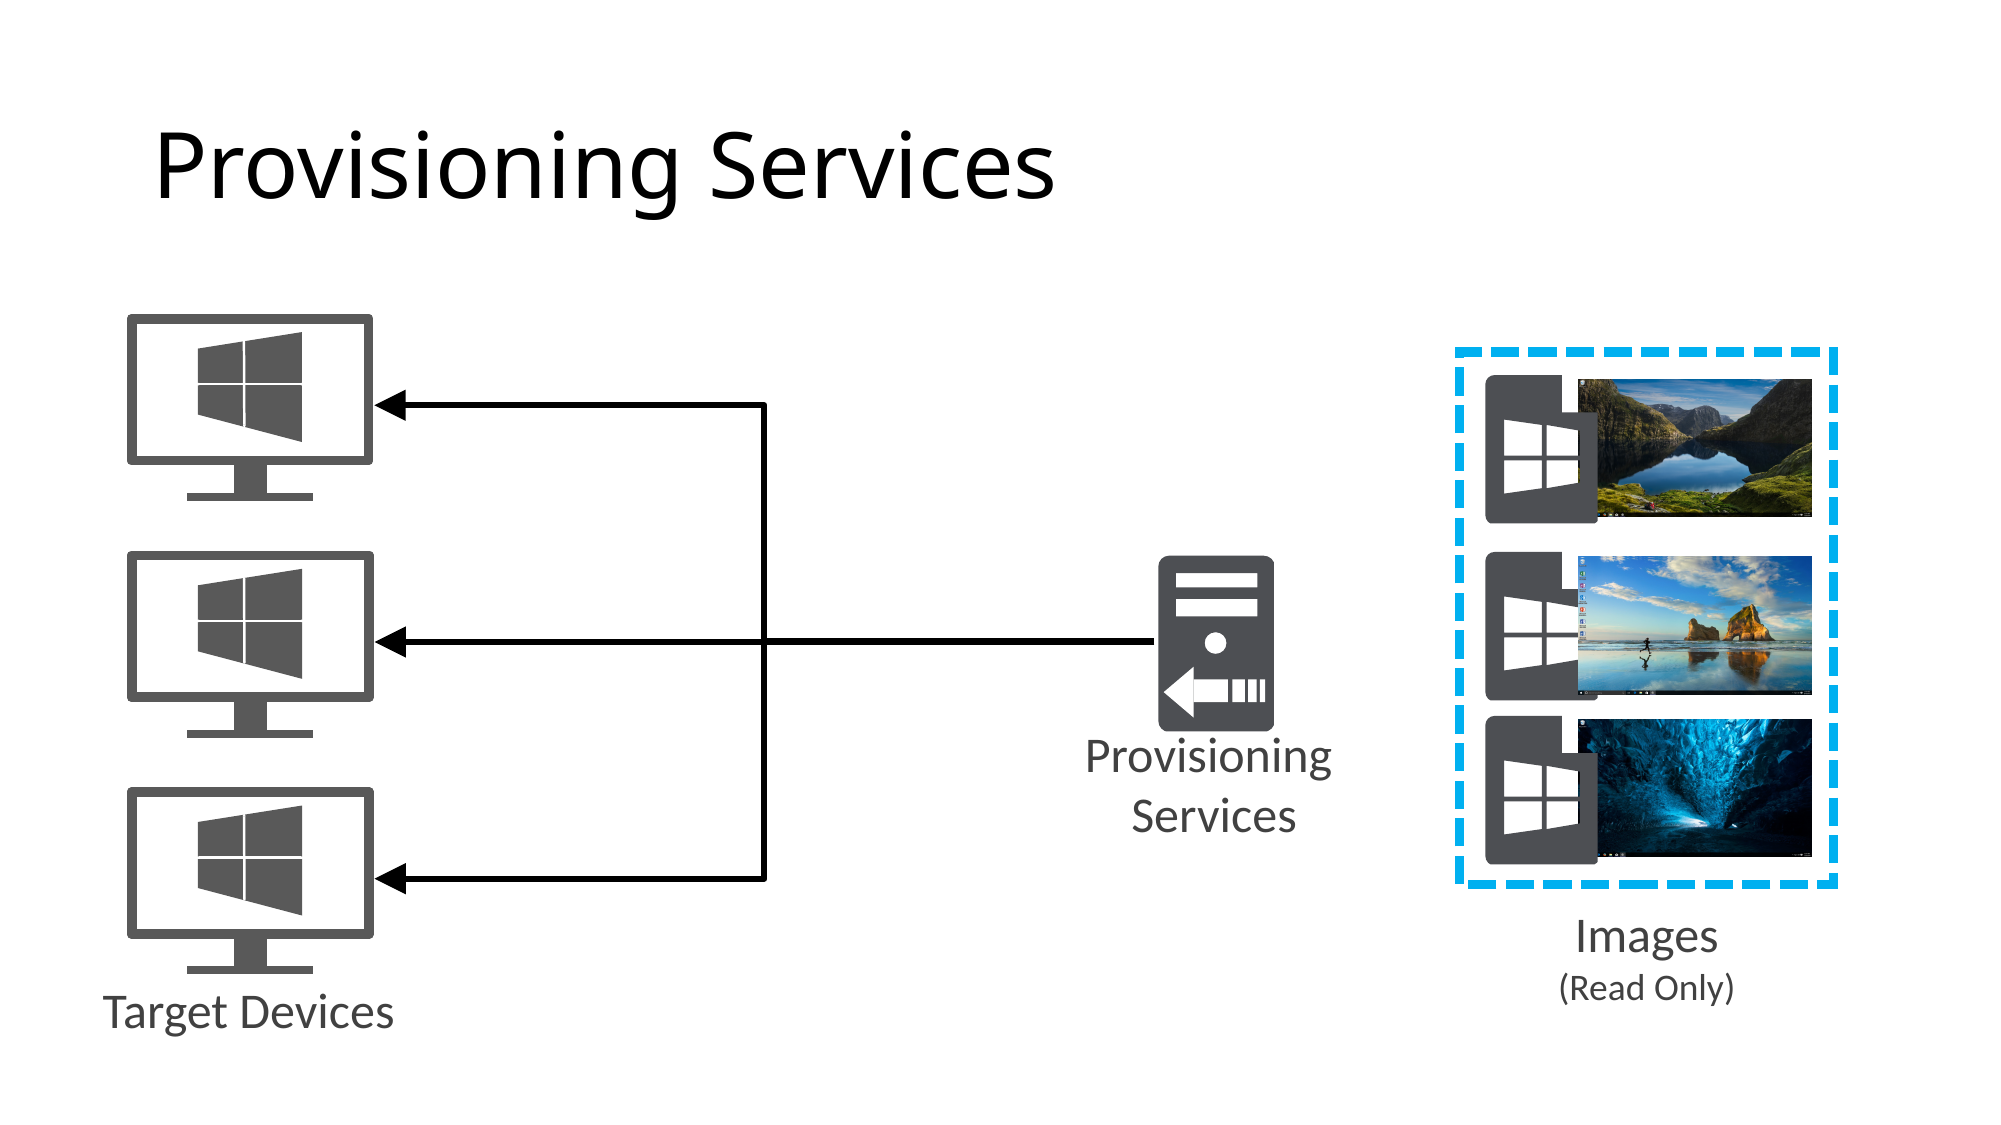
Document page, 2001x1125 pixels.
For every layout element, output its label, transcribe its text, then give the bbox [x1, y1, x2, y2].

picture [122, 546, 375, 738]
text_box Target Devices [27, 971, 470, 1046]
picture [122, 310, 375, 501]
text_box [374, 405, 1155, 641]
picture [122, 783, 375, 974]
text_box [1480, 711, 1812, 865]
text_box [1480, 370, 1812, 524]
picture [1578, 556, 1812, 696]
text_box [1459, 351, 1834, 885]
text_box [1480, 547, 1812, 701]
text_box Images (Read Only) [1425, 895, 1868, 1016]
title Provisioning Services [137, 59, 1863, 278]
picture [1154, 551, 1275, 732]
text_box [374, 641, 1155, 879]
text_box Provisioning Services [1155, 715, 1472, 851]
